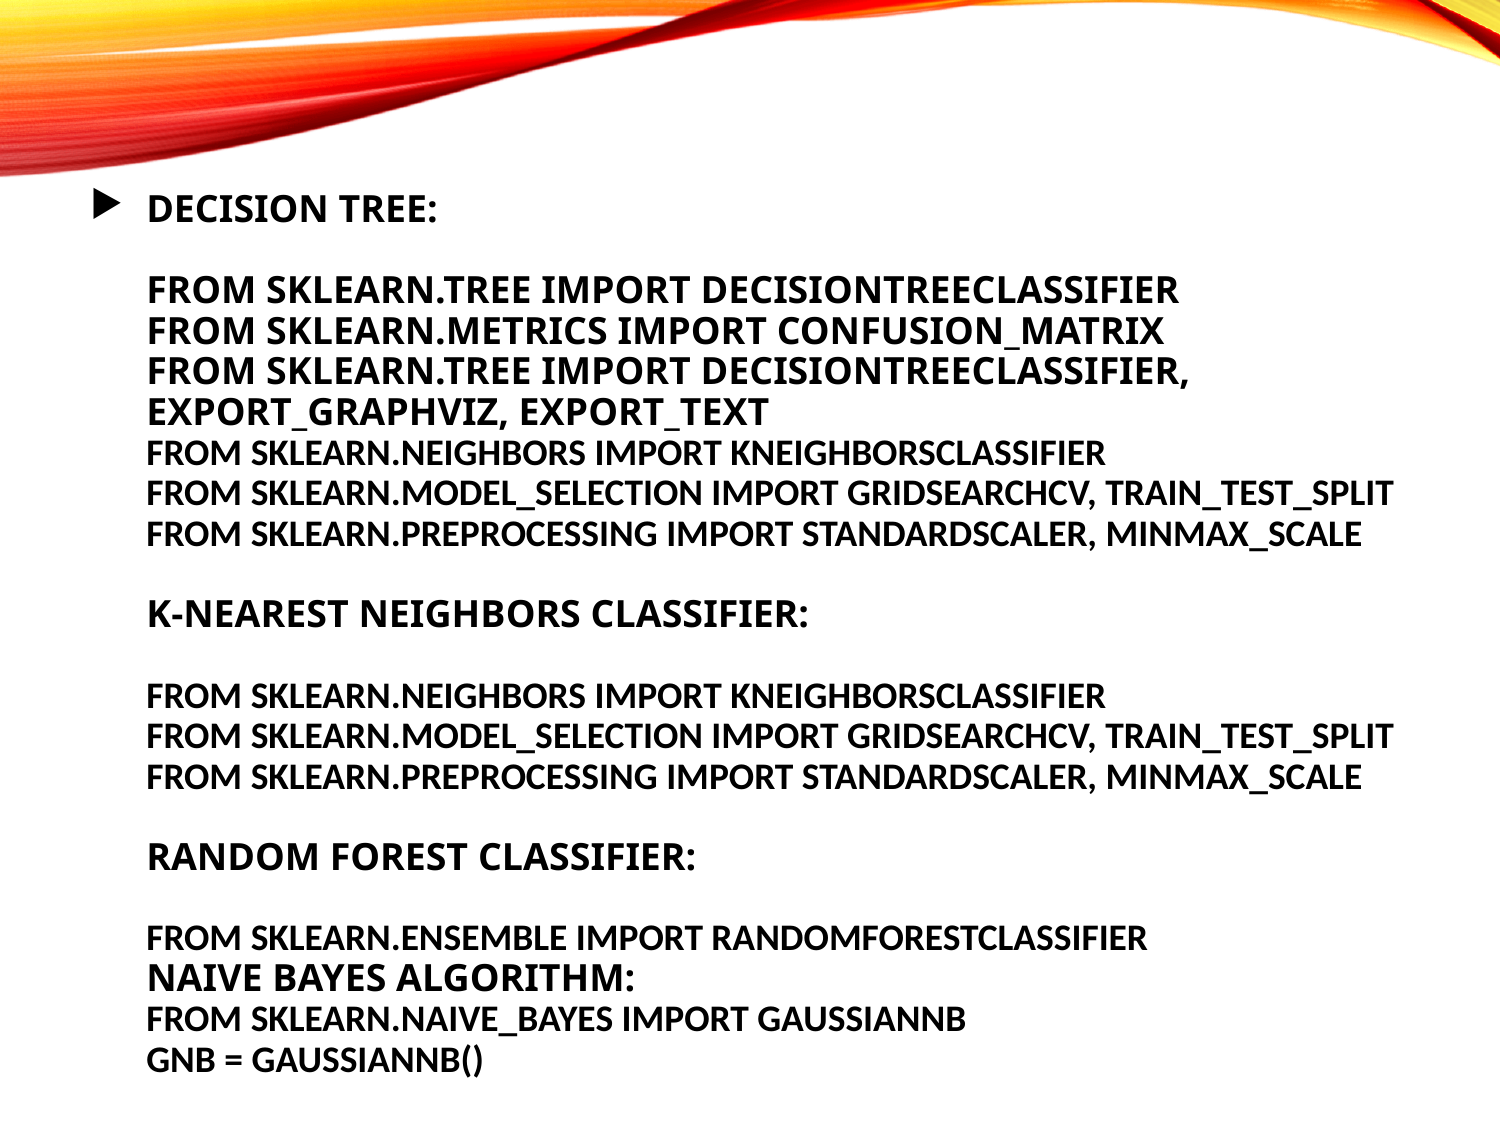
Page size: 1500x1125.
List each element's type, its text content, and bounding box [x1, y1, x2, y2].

title Decision Tree: from sklearn.tree import DecisionTreeClassifier from sklearn.metrics import confusion_matrix from sklearn.tree import DecisionTreeClassifier, export_graphviz, export_text from sklearn.neighbors import KNeighborsClassifier from sklearn.model_selection import GridSearchCV, train_test_split from sklearn.preprocessing import StandardScaler, minmax_scale K-Nearest Neighbors Classifier: from sklearn.neighbors import KNeighborsClassifier from sklearn.model_selection import GridSearchCV, train_test_split from sklearn.preprocessing import StandardScaler, minmax_scale Random Forest Classifier: from sklearn.ensemble import RandomForestClassifier Naive Bayes Algorithm: from sklearn.naive_bayes import GaussianNB gnb = GaussianNB() [75, 231, 1425, 1125]
picture [0, 0, 1500, 178]
